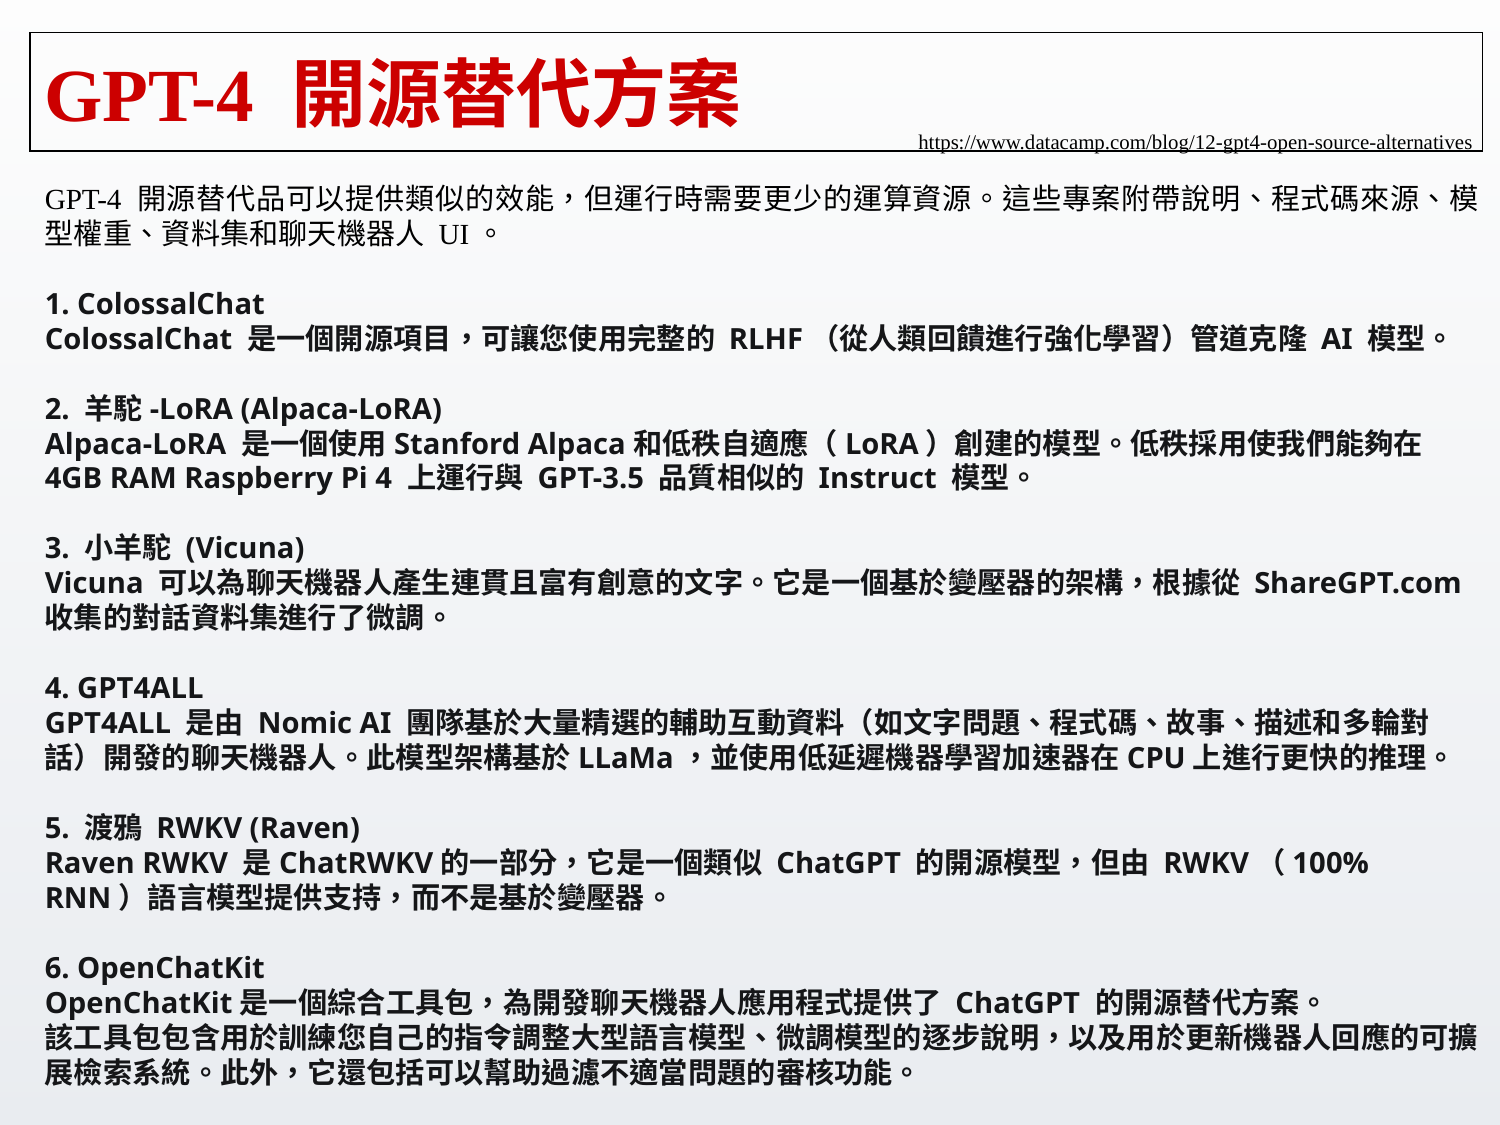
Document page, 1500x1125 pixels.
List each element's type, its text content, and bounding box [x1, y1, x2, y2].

text_box https://www.datacamp.com/blog/12-gpt4-open-source-alternatives [903, 121, 1500, 162]
title GPT-4 開源替代方案 [29, 32, 1483, 152]
list GPT-4 開源替代品可以提供類似的效能，但運行時需要更少的運算資源。這些專案附帶說明、程式碼來源、模型權重、資料集和聊天機器人 UI。 1. ColossalChat ColossalChat 是一個開源項目，可讓您使用完整的 RLHF（從人類回饋進行強化學習）管道克隆 AI 模型。 2. 羊駝-LoRA (Alpaca-LoRA) Alpaca-LoRA 是一個使用Stanford Alpaca和低秩自適應（LoRA）創建的模型。低秩採用使我們能夠在 4GB RAM Raspberry Pi 4 上運行與 GPT-3.5 品質相似的 Instruct 模型。 3. 小羊駝 (Vicuna) Vicuna 可以為聊天機器人產生連貫且富有創意的文字。它是一個基於變壓器的架構，根據從 ShareGPT.com 收集的對話資料集進行了微調。 4. GPT4ALL GPT4ALL 是由 Nomic AI 團隊基於大量精選的輔助互動資料（如文字問題、程式碼、故事、描述和多輪對話）開發的聊天機器人。此模型架構基於LLaMa，並使用低延遲機器學習加速器在CPU上進行更快的推理。 5. 渡鴉 RWKV (Raven) Raven RWKV 是ChatRWKV的一部分，它是一個類似 ChatGPT 的開源模型，但由 RWKV（100% RNN）語言模型提供支持，而不是基於變壓器。 6. OpenChatKit OpenChatKit是一個綜合工具包，為開發聊天機器人應用程式提供了 ChatGPT 的開源替代方案。 該工具包包含用於訓練您自己的指令調整大型語言模型、微調模型的逐步說明，以及用於更新機器人回應的可擴展檢索系統。此外，它還包括可以幫助過濾不適當問題的審核功能。 [29, 172, 1495, 1118]
